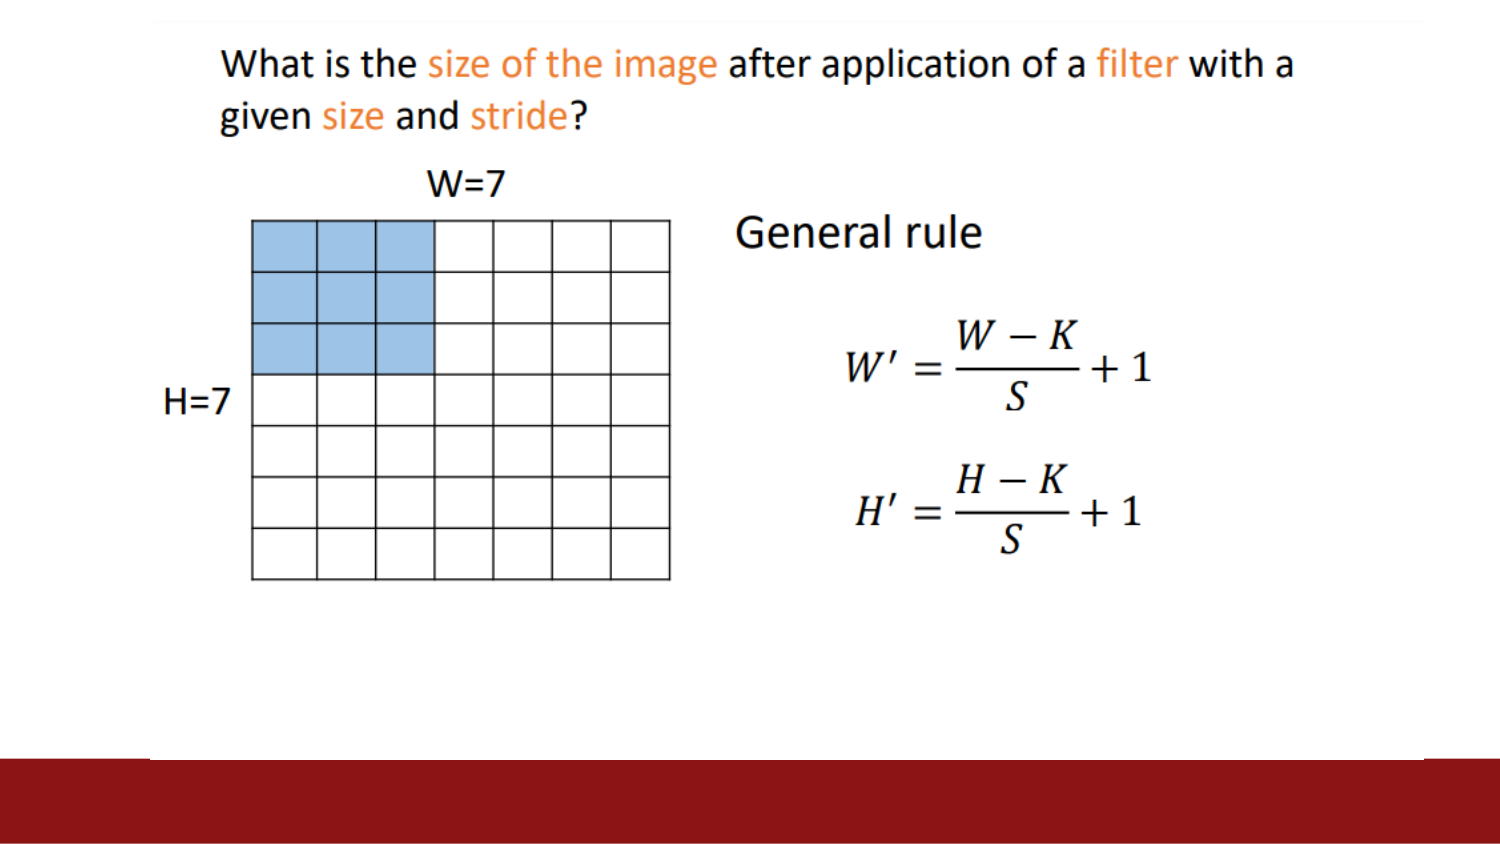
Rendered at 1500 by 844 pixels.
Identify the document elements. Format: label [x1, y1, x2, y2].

picture [149, 21, 1425, 760]
